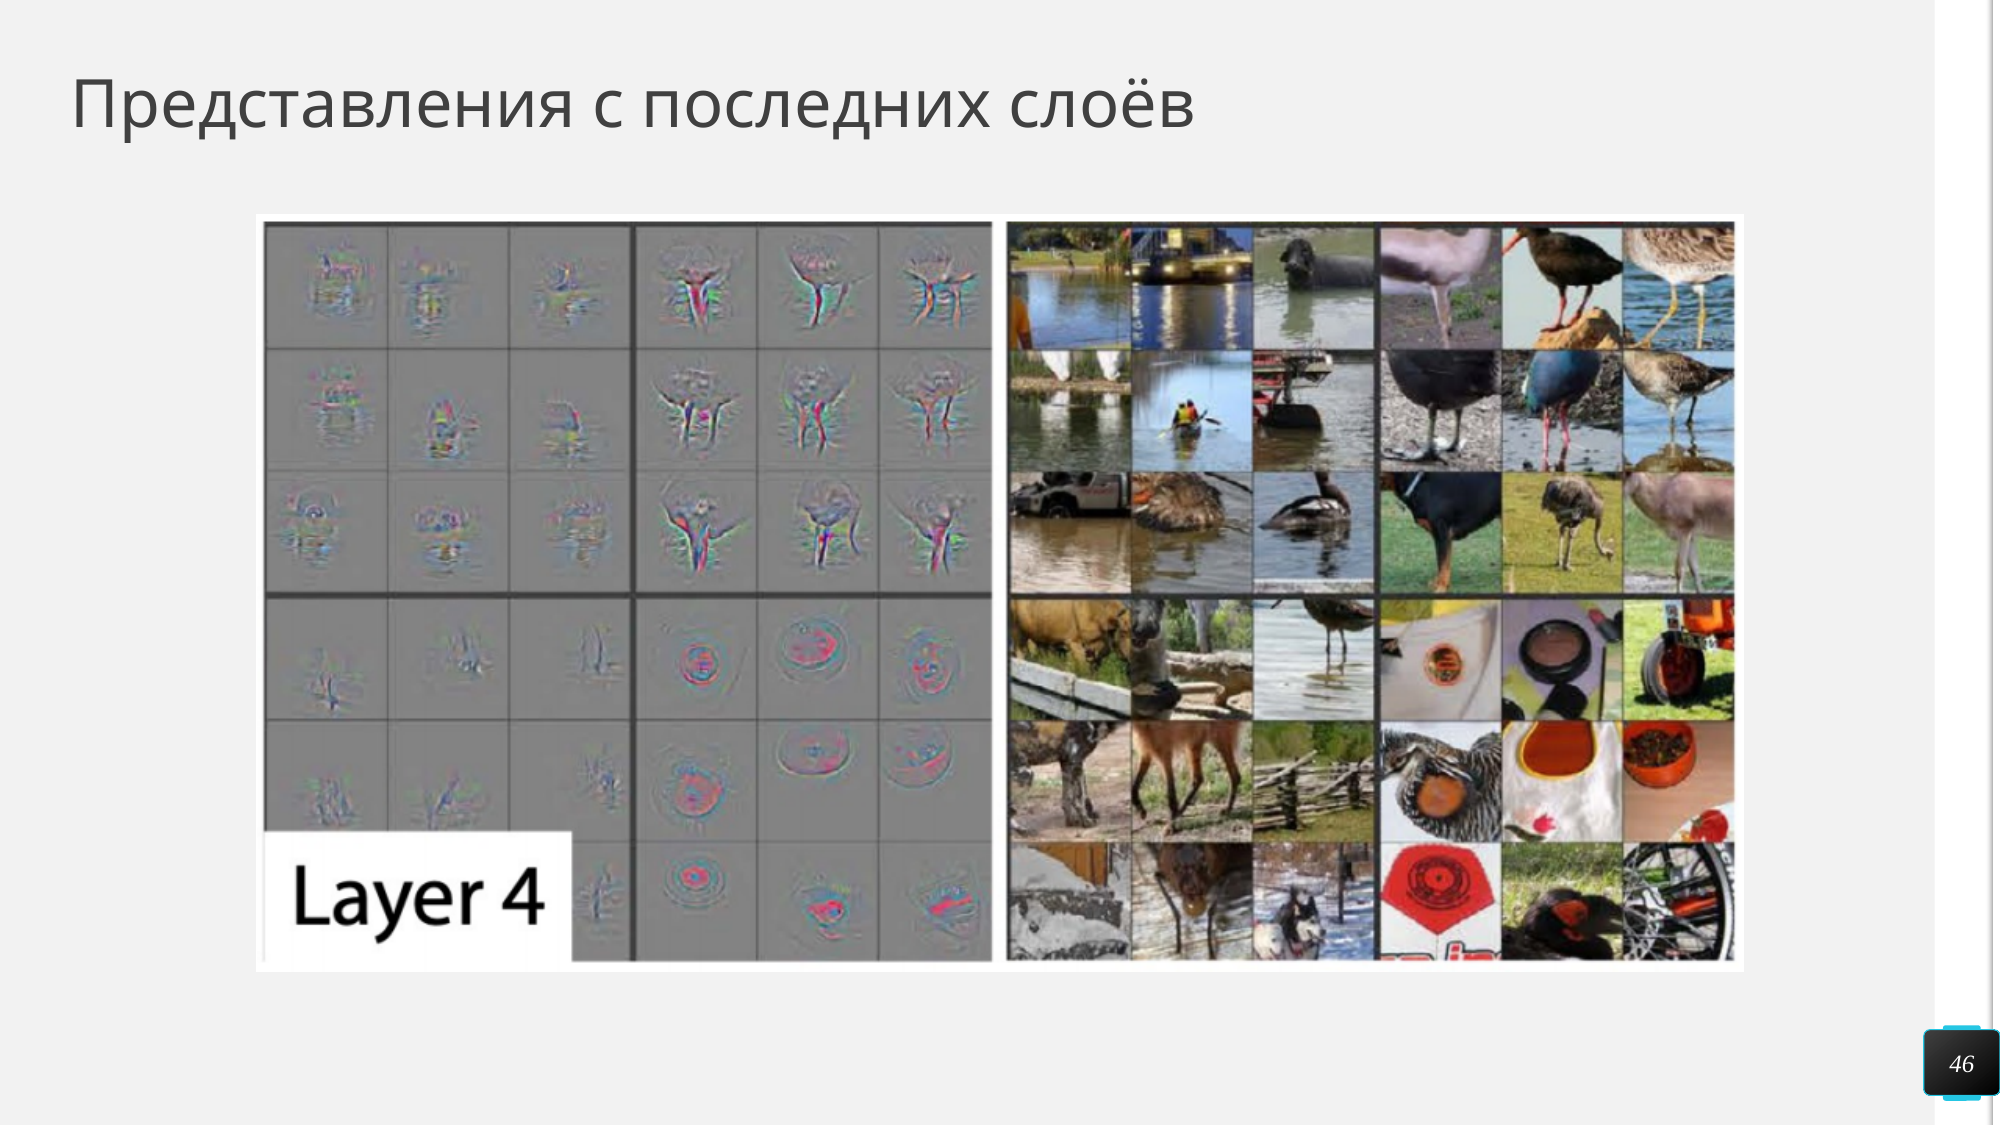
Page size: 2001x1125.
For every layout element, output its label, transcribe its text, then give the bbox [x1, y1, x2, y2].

slide_number 46 [1923, 1029, 2000, 1096]
title Представления с последних слоёв [70, 70, 1930, 142]
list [256, 214, 1744, 972]
